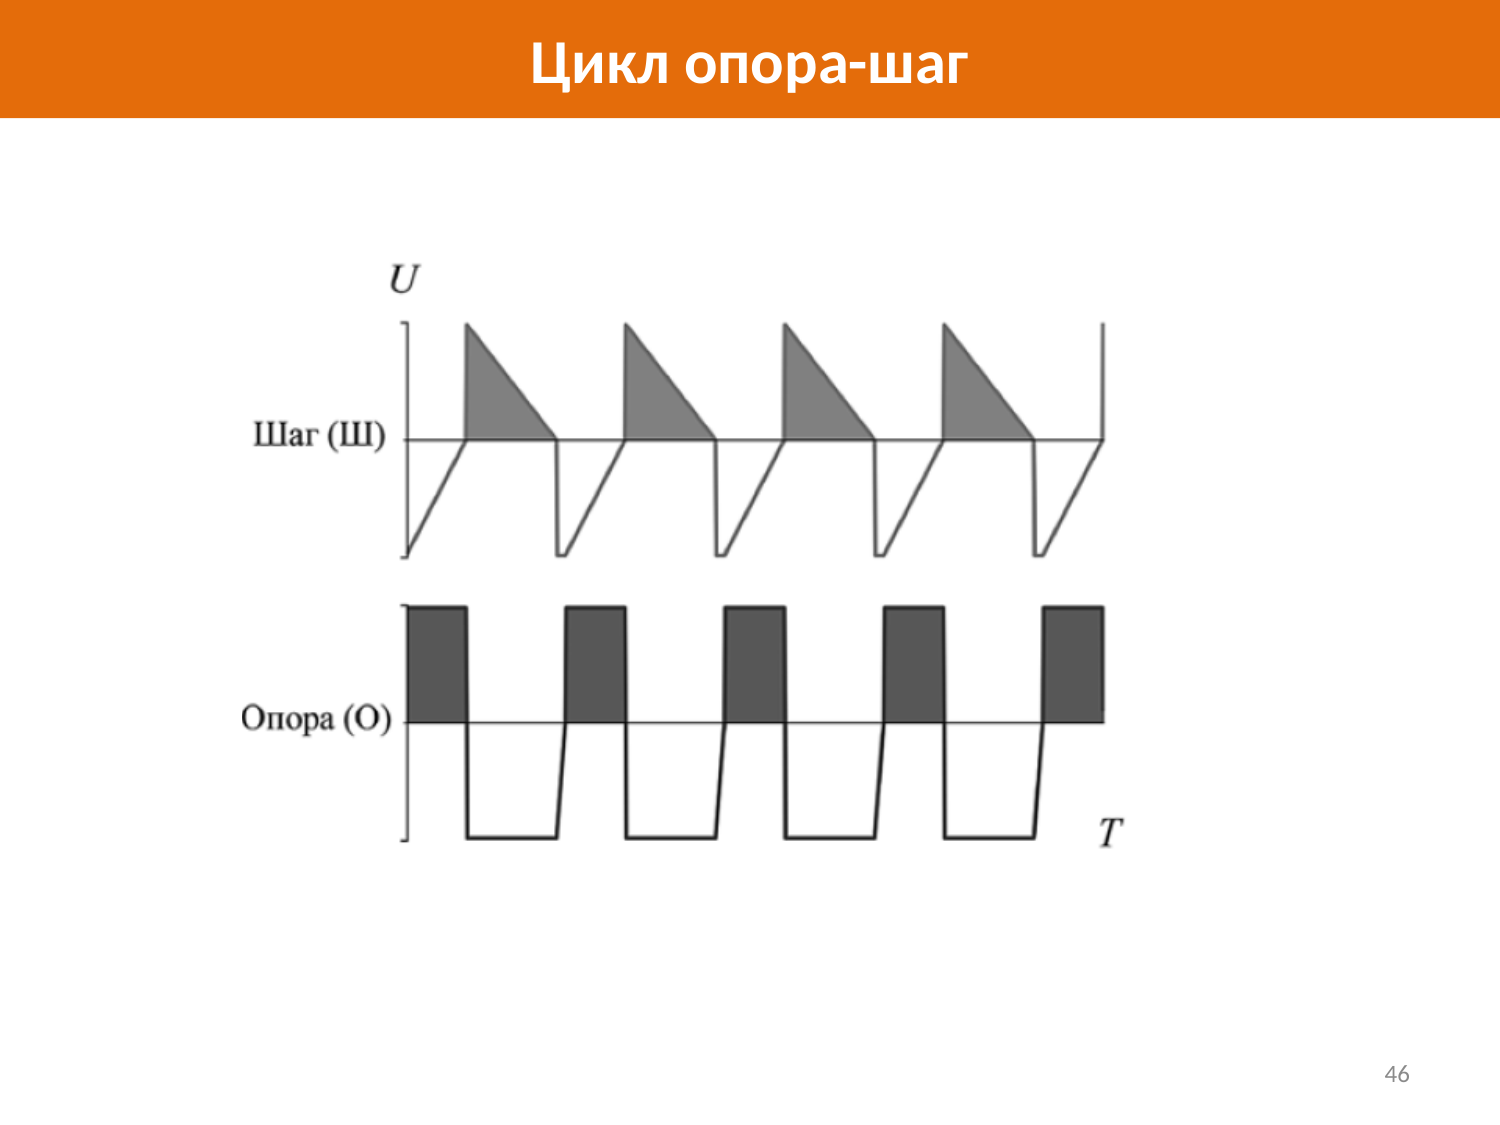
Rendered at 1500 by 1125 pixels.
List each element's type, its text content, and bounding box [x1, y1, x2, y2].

title Цикл опора-шаг [0, 0, 1500, 119]
picture [241, 243, 1136, 866]
slide_number 46 [1074, 1042, 1425, 1103]
